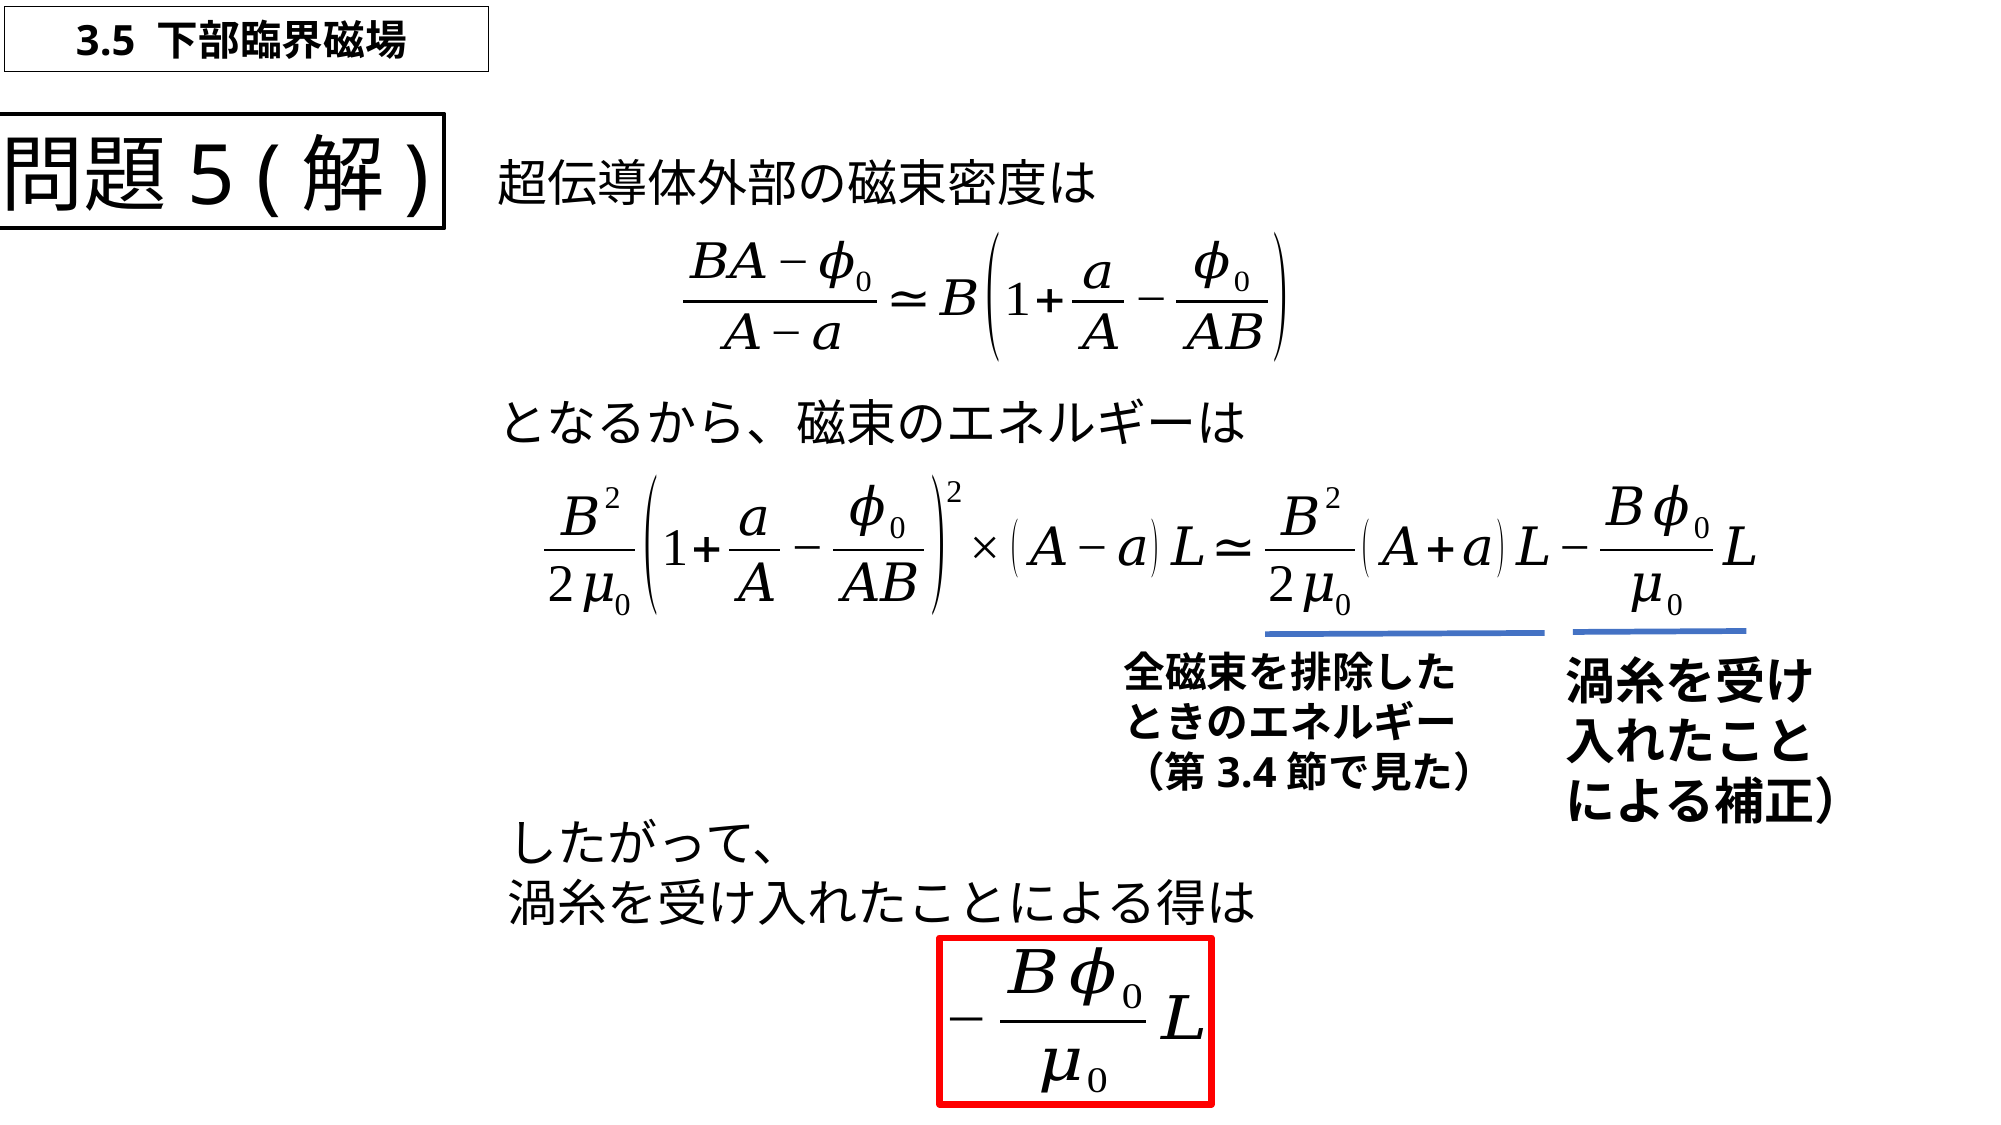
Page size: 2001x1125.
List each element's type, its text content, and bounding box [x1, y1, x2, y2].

text_box 全磁束を排除した ときのエネルギー （第3.4節で見た） [1108, 637, 1511, 803]
text_box したがって、 渦糸を受け入れたことによる得は [492, 804, 1272, 940]
text_box 渦糸を受け 入れたこと による補正） [1551, 642, 1880, 838]
text_box 問題5 (解) [0, 113, 445, 229]
text_box 超伝導体外部の磁束密度は となるから、磁束のエネルギーは [482, 143, 1705, 459]
